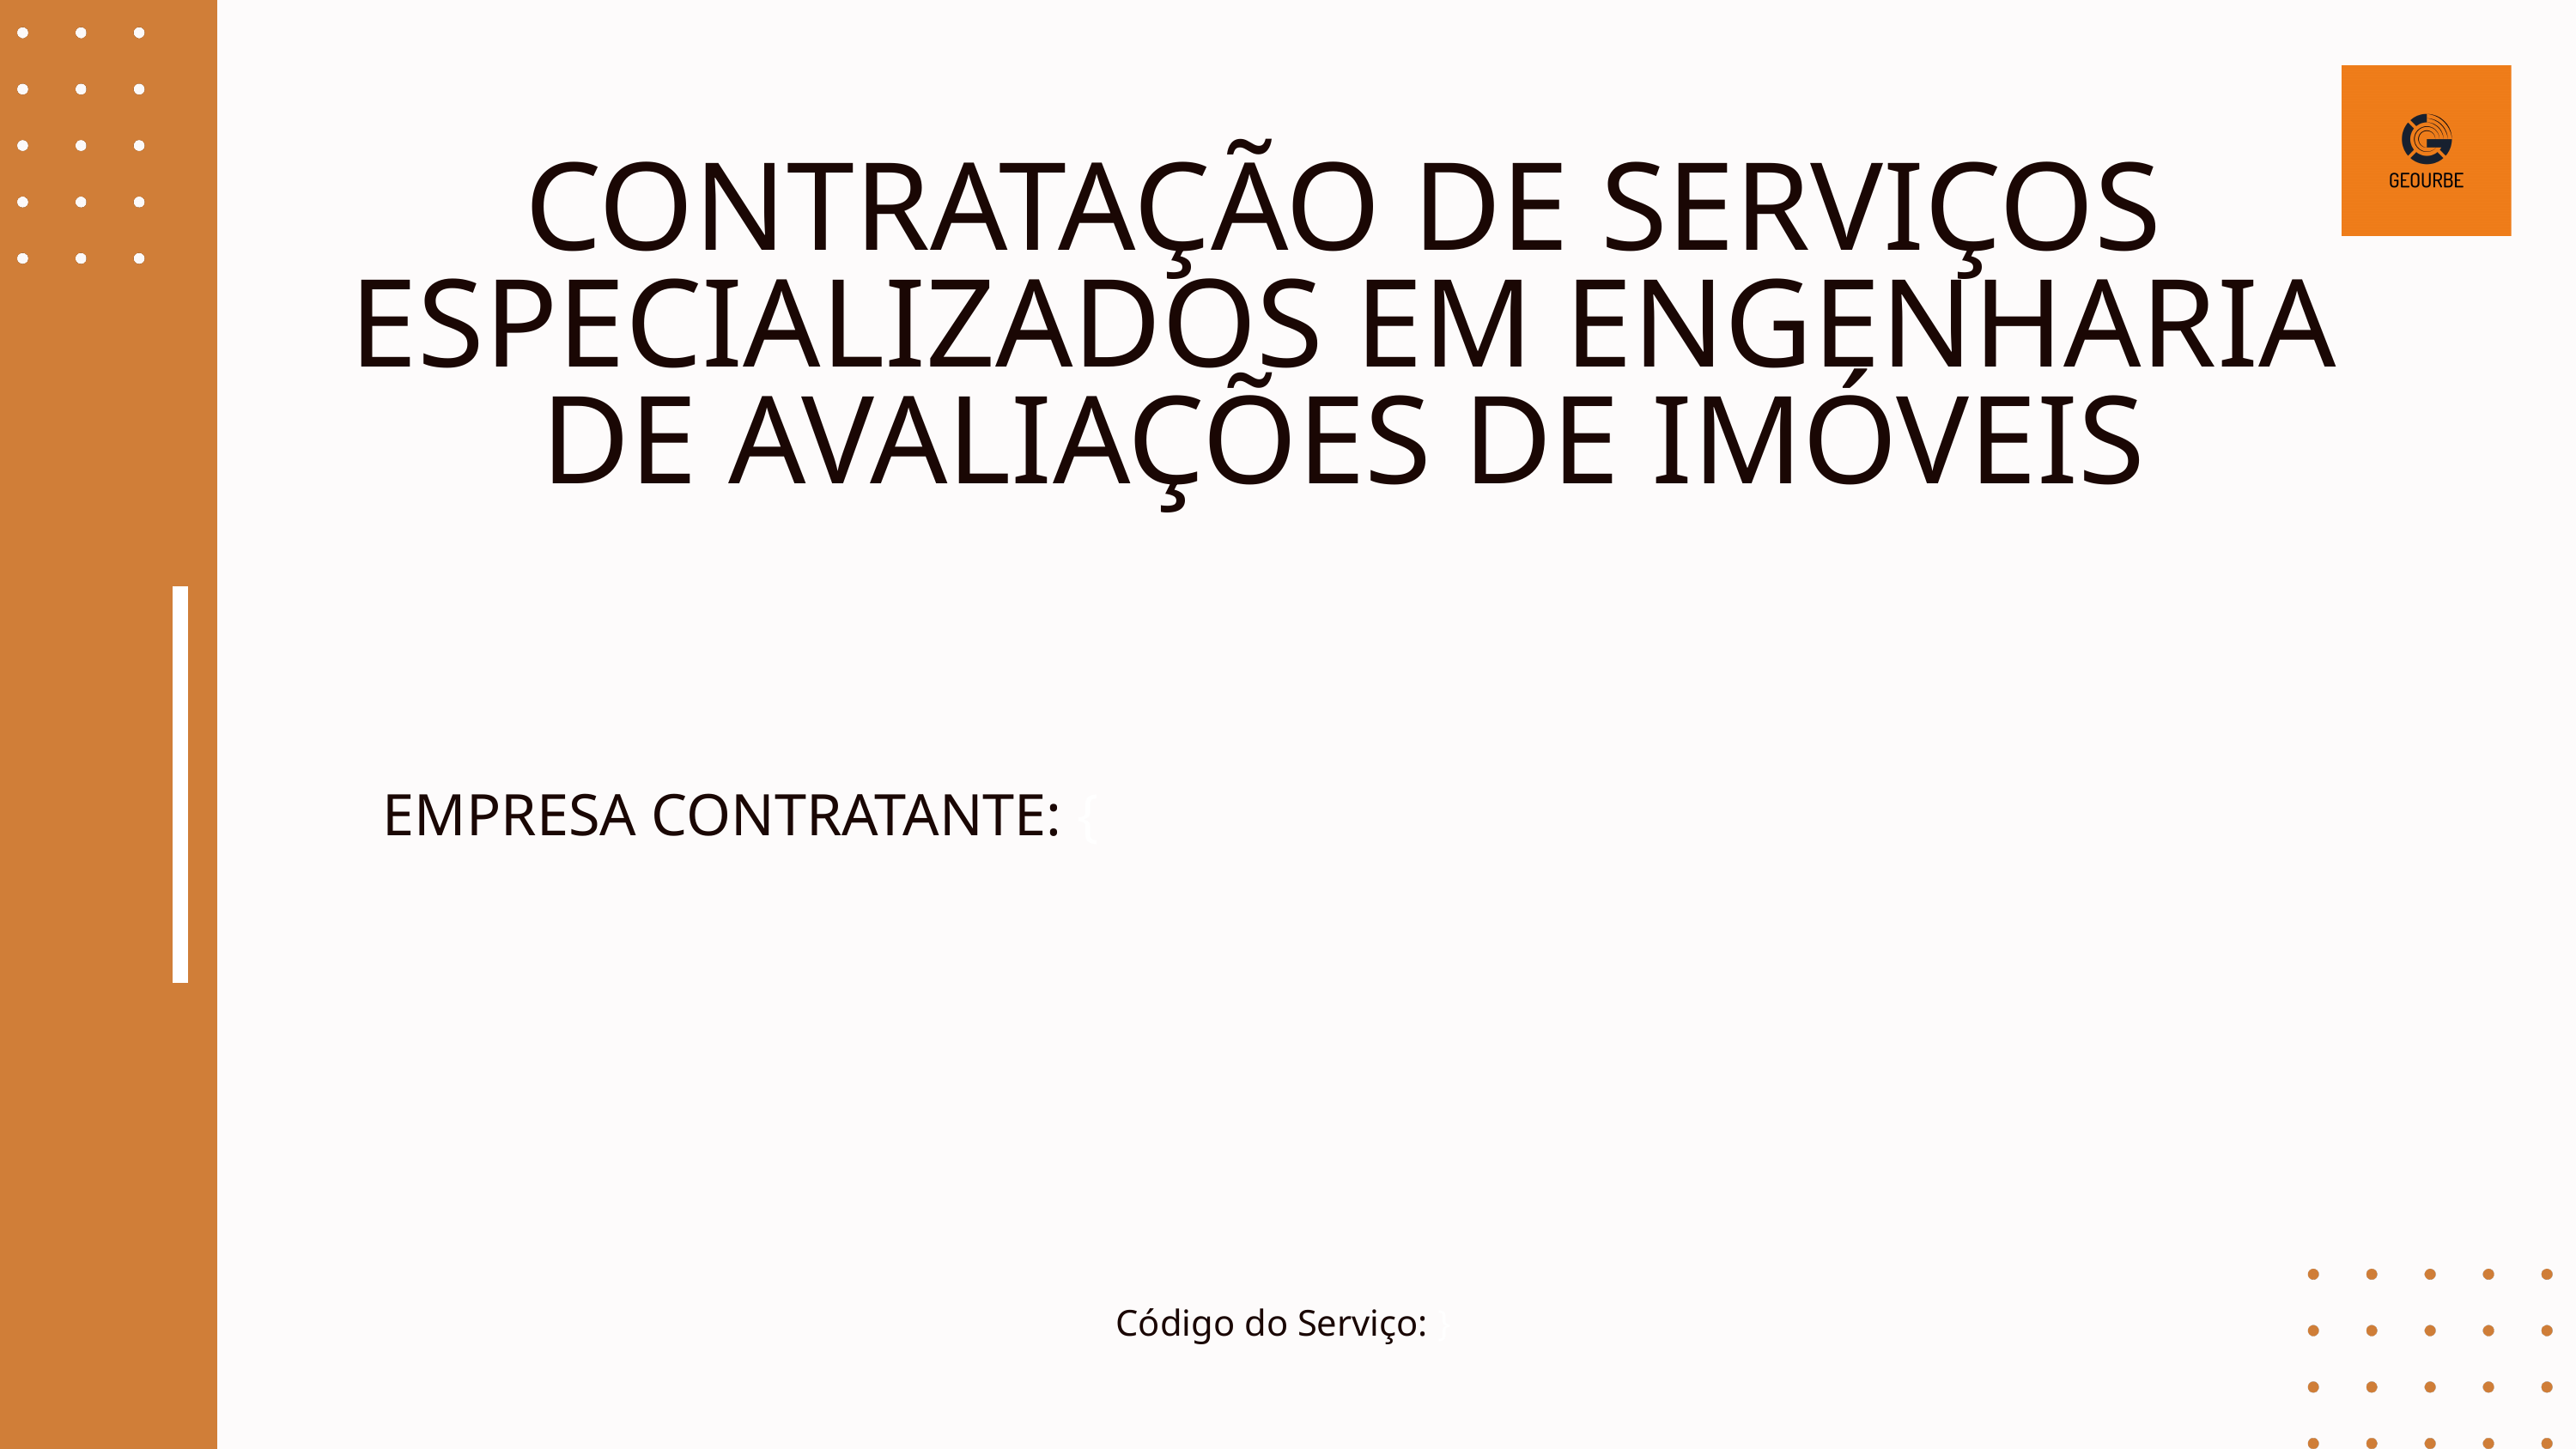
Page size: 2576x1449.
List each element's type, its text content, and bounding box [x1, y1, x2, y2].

text_box EMPRESA CONTRATANTE: { [375, 773, 1107, 922]
text_box Código do Serviço: } [922, 1268, 1654, 1343]
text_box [173, 585, 189, 984]
text_box CONTRATAÇÃO DE SERVIÇOS ESPECIALIZADOS EM ENGENHARIA DE AVALIAÇÕES DE IMÓVEIS [322, 157, 2365, 508]
text_box [2342, 65, 2512, 236]
text_box [2307, 1268, 2576, 1449]
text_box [0, 0, 218, 1449]
